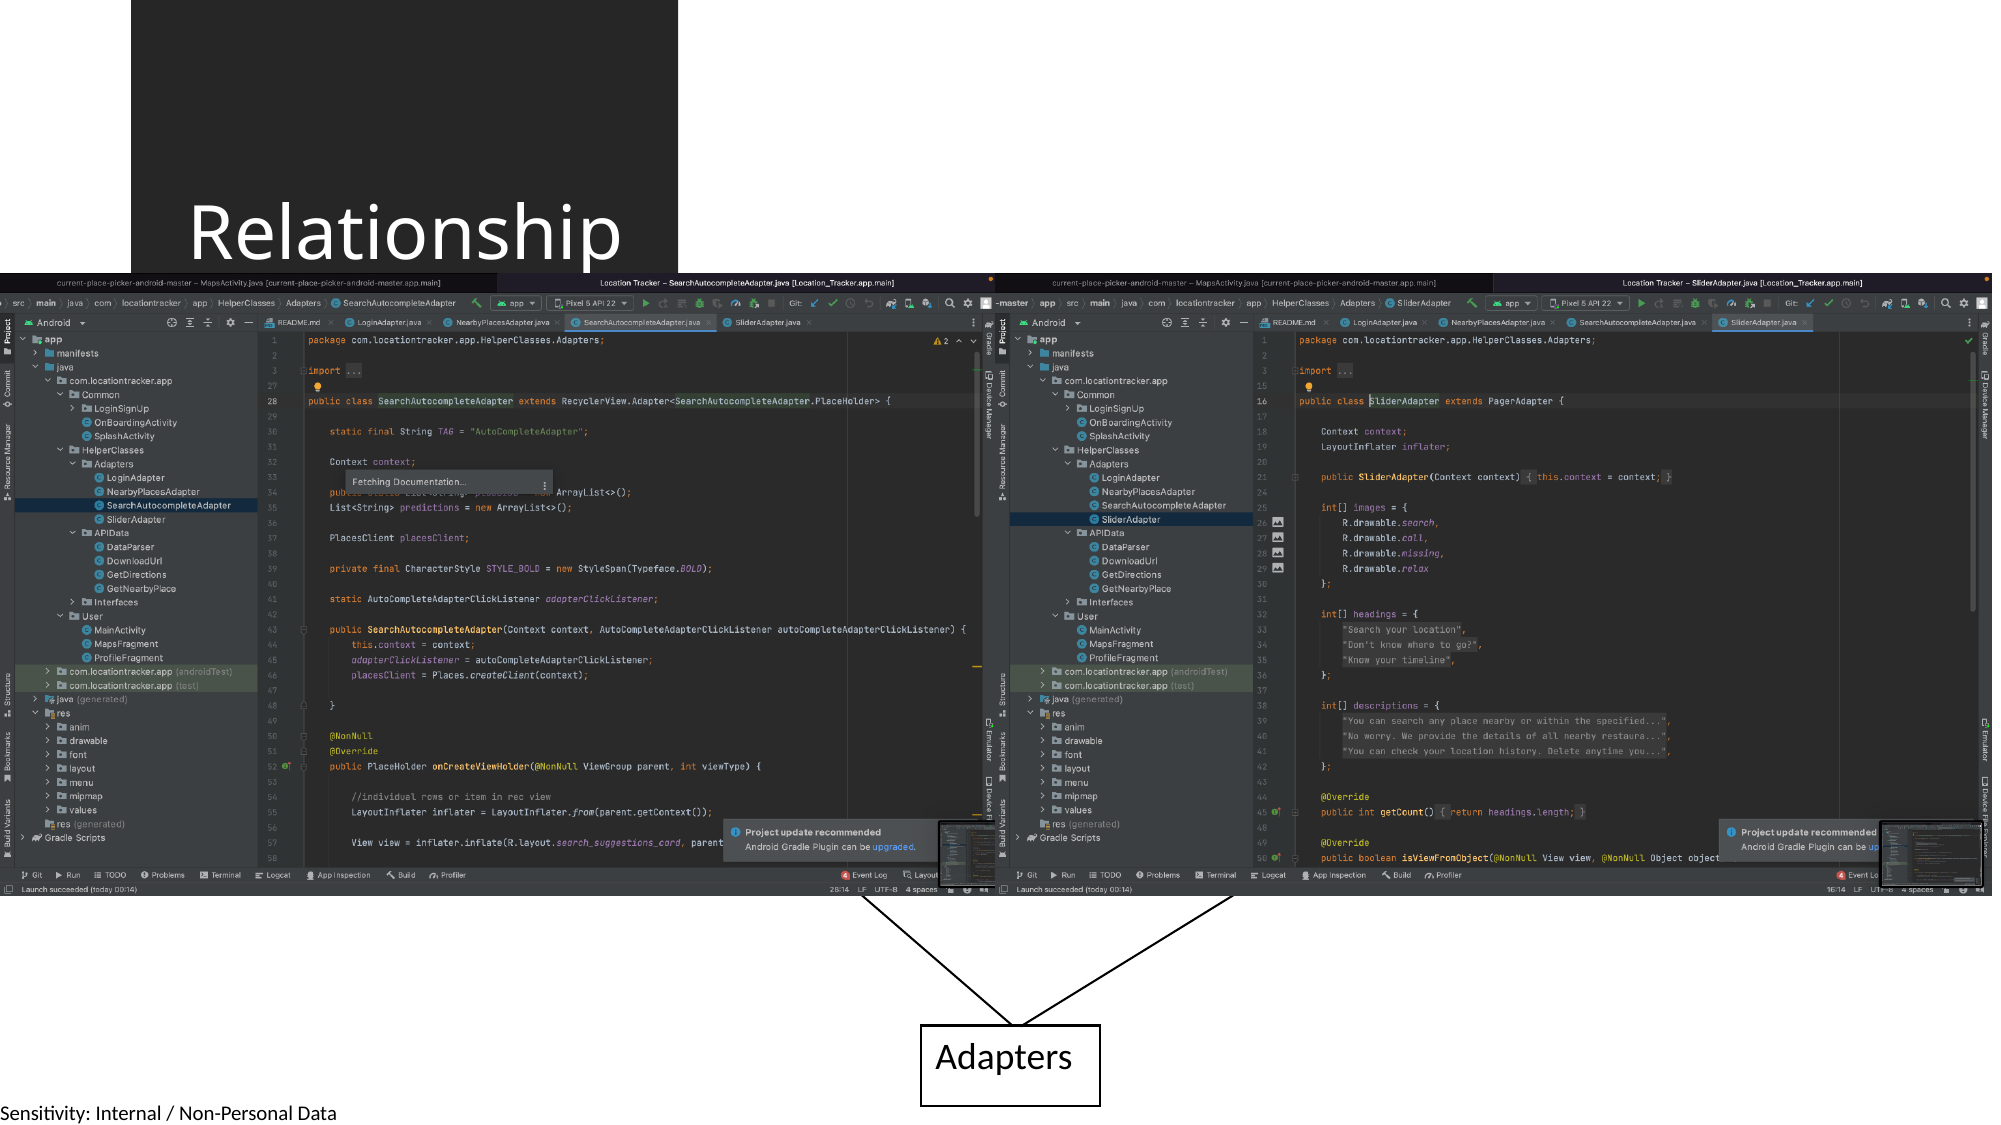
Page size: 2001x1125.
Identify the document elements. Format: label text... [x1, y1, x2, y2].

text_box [856, 896, 1014, 1027]
text_box Adapters [920, 1024, 1126, 1085]
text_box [1020, 896, 1241, 1027]
text_box [920, 1085, 1101, 1107]
title Relationship [168, 31, 643, 272]
text_box [130, 0, 680, 272]
picture [0, 272, 1992, 896]
